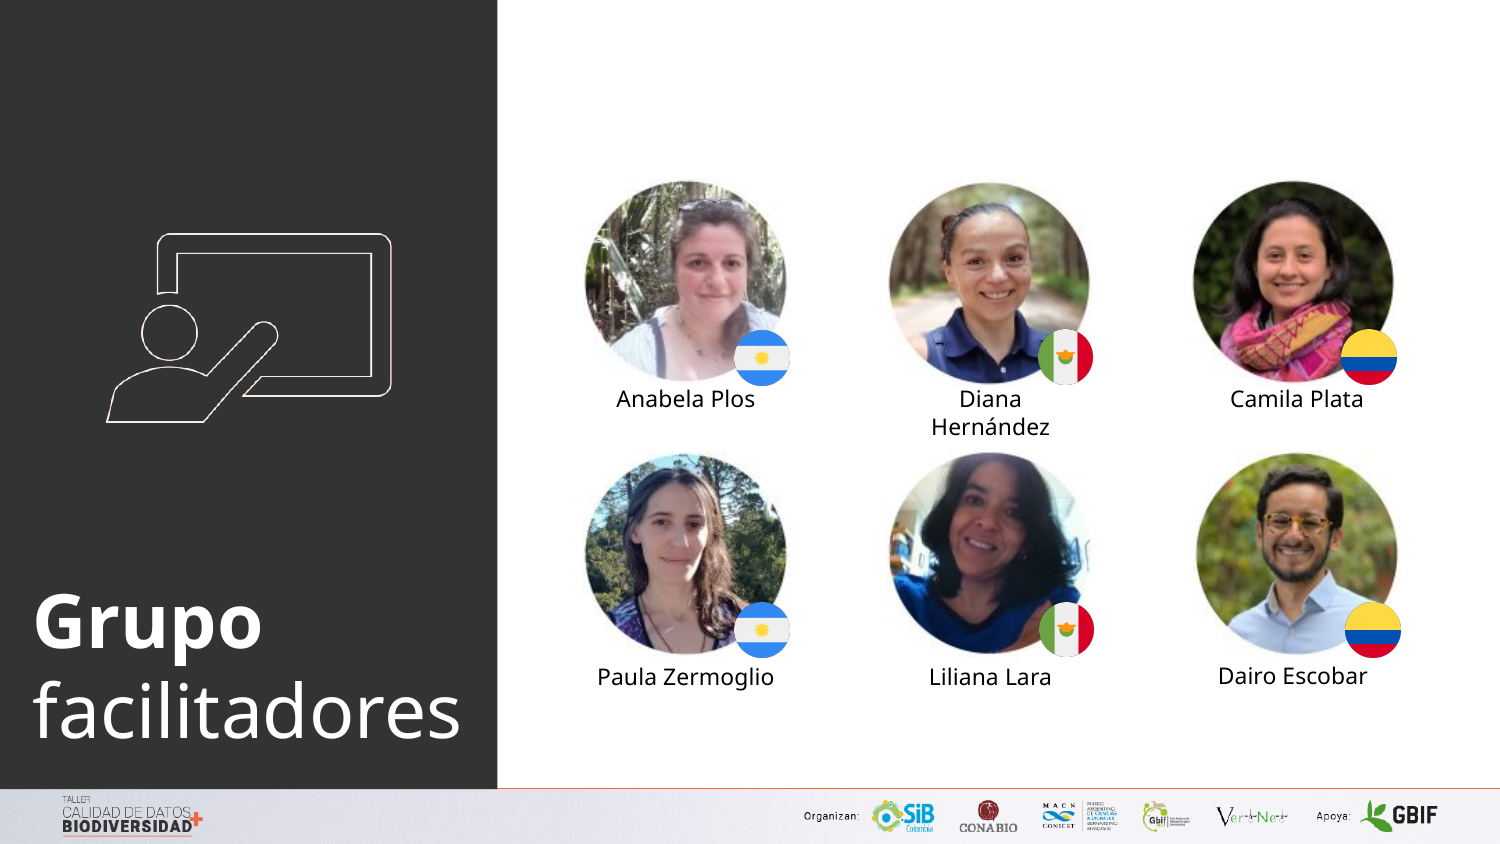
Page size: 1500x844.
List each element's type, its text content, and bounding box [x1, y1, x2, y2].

picture [582, 177, 790, 386]
text_box Paula Zermoglio [582, 664, 789, 696]
picture [1189, 178, 1397, 386]
text_box [0, 0, 498, 787]
text_box Dairo Escobar [1189, 661, 1397, 696]
picture [885, 178, 1094, 386]
picture [886, 450, 1095, 658]
text_box Diana Hernández [887, 393, 1094, 446]
picture [582, 450, 790, 658]
text_box Grupo facilitadores [21, 568, 519, 760]
text_box Liliana Lara [887, 665, 1094, 696]
picture [93, 172, 404, 483]
text_box Camila Plata [1193, 391, 1401, 418]
picture [0, 788, 1500, 844]
picture [1193, 450, 1401, 658]
text_box Anabela Plos [582, 393, 789, 418]
